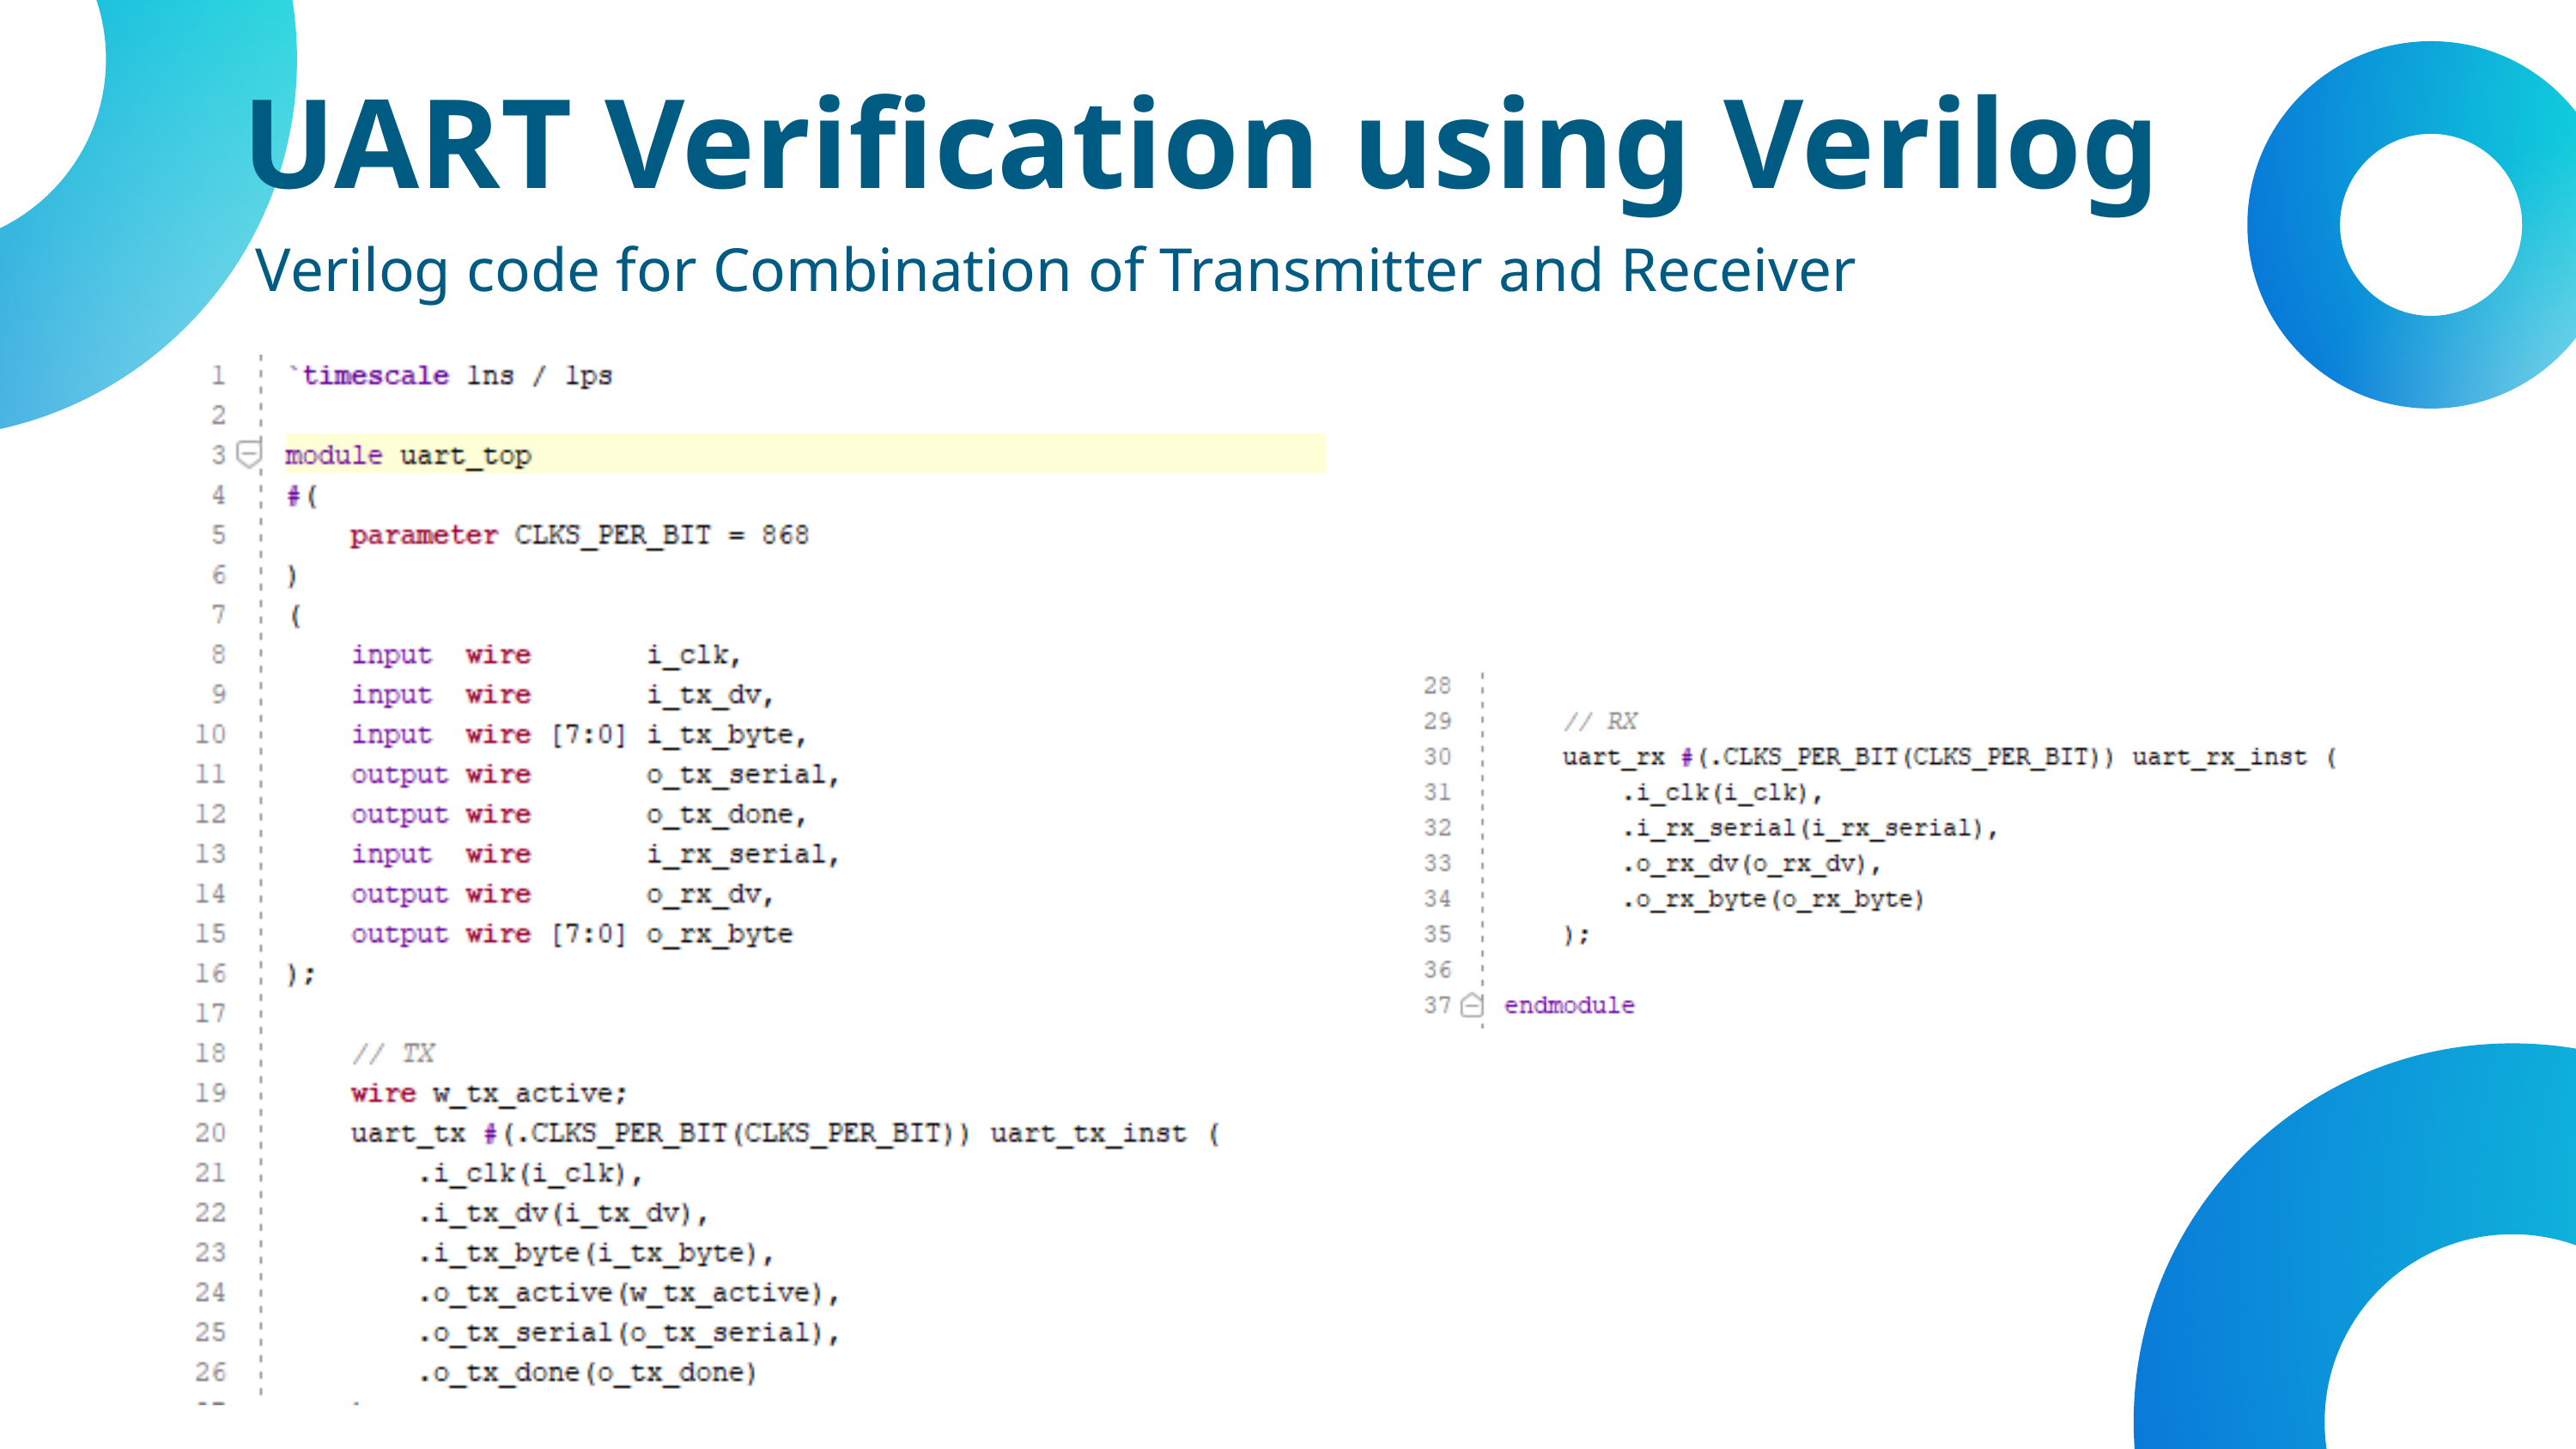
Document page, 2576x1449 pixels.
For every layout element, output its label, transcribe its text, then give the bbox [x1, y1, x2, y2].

text_box UART Verification using Verilog [305, 40, 2193, 214]
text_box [2245, 39, 2576, 411]
text_box Verilog code for Combination of Transmitter and Receiver [305, 220, 2128, 304]
text_box [1424, 667, 2432, 1028]
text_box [0, 0, 301, 442]
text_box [2129, 1039, 2576, 1449]
text_box [195, 355, 1327, 1405]
